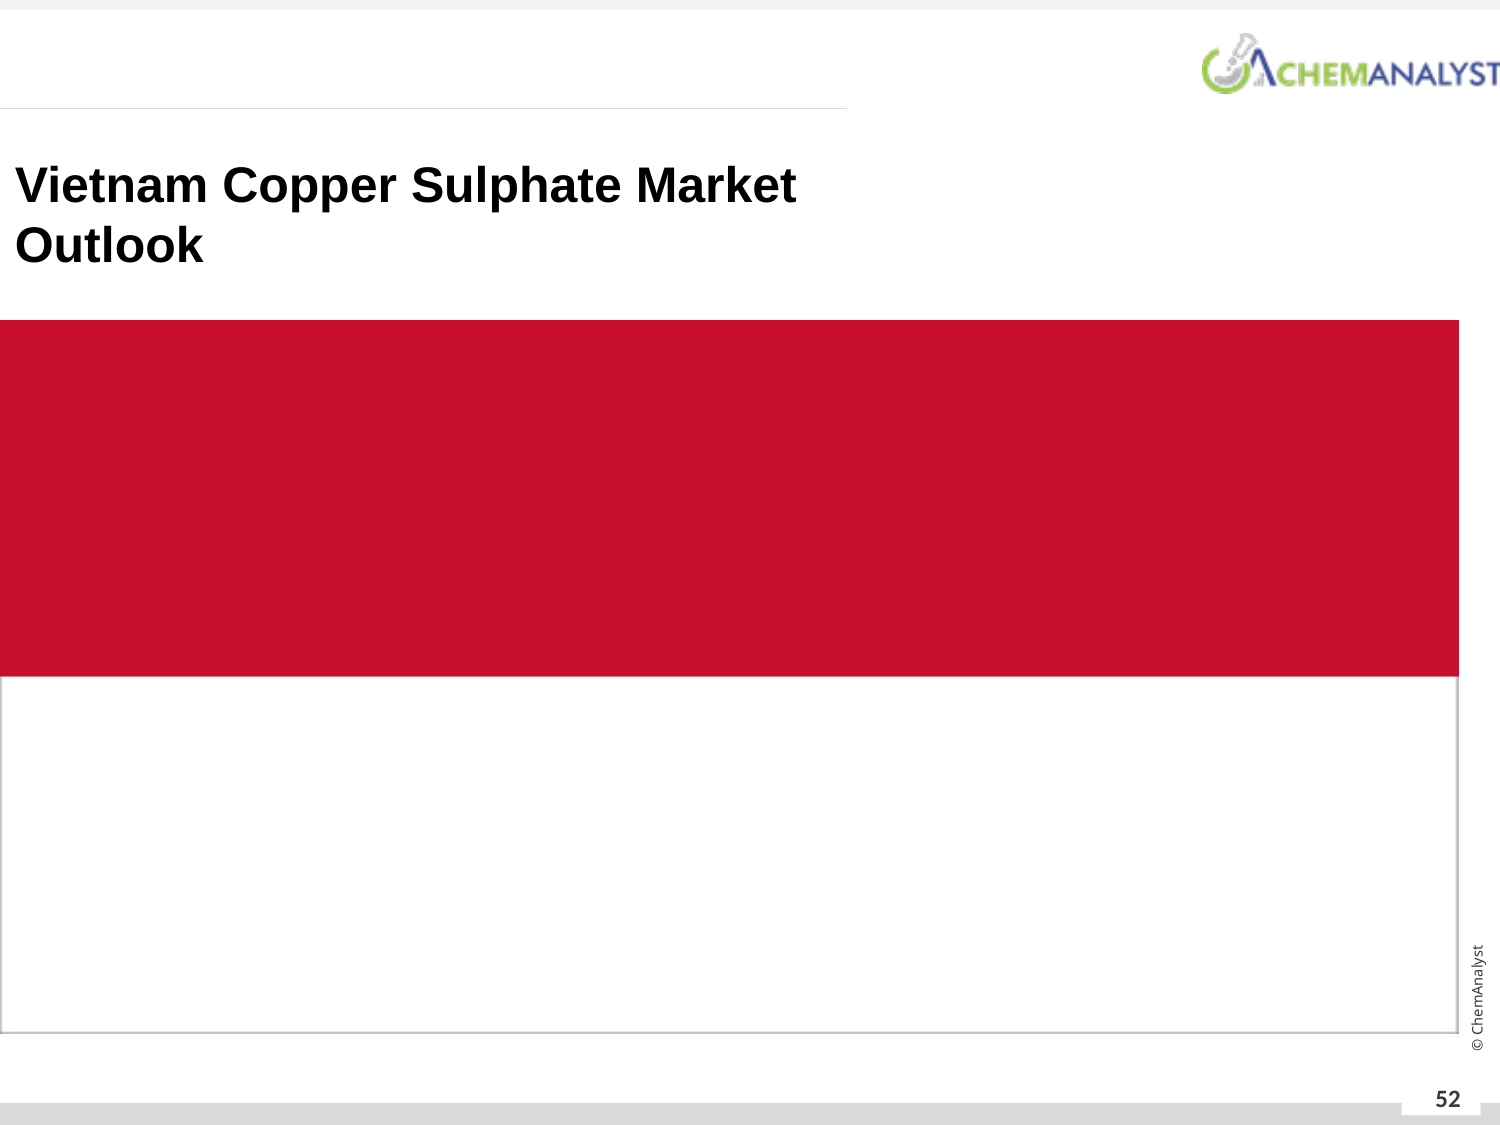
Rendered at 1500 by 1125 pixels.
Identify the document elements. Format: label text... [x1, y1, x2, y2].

picture [1202, 33, 1500, 94]
text_box Vietnam Copper Sulphate Market Outlook [0, 123, 990, 302]
picture [0, 320, 1459, 1034]
